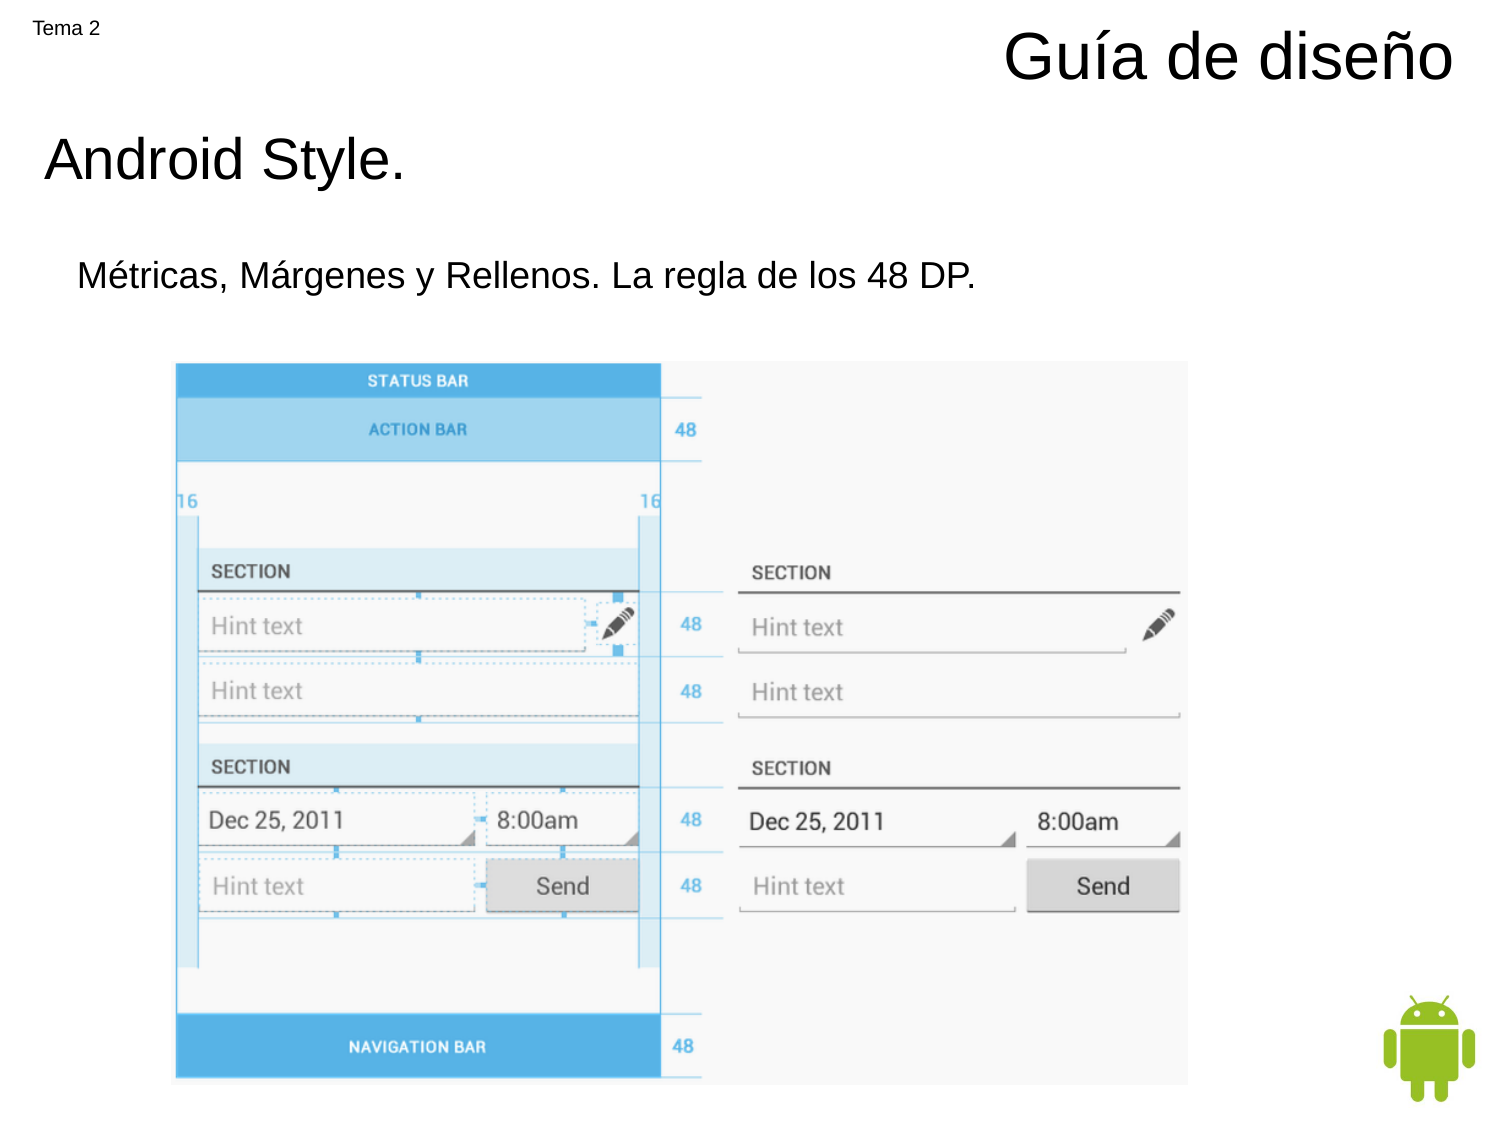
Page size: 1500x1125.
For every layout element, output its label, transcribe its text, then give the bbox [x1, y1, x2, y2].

picture [170, 361, 1188, 1086]
text_box Tema 2 [17, 7, 195, 48]
title Guía de diseño [761, 30, 1471, 76]
text_box [442, 184, 1206, 927]
picture [1375, 987, 1483, 1109]
text_box Métricas, Márgenes y Rellenos. La regla de los 48 DP. [62, 243, 1003, 304]
text_box Android Style. [29, 113, 975, 199]
